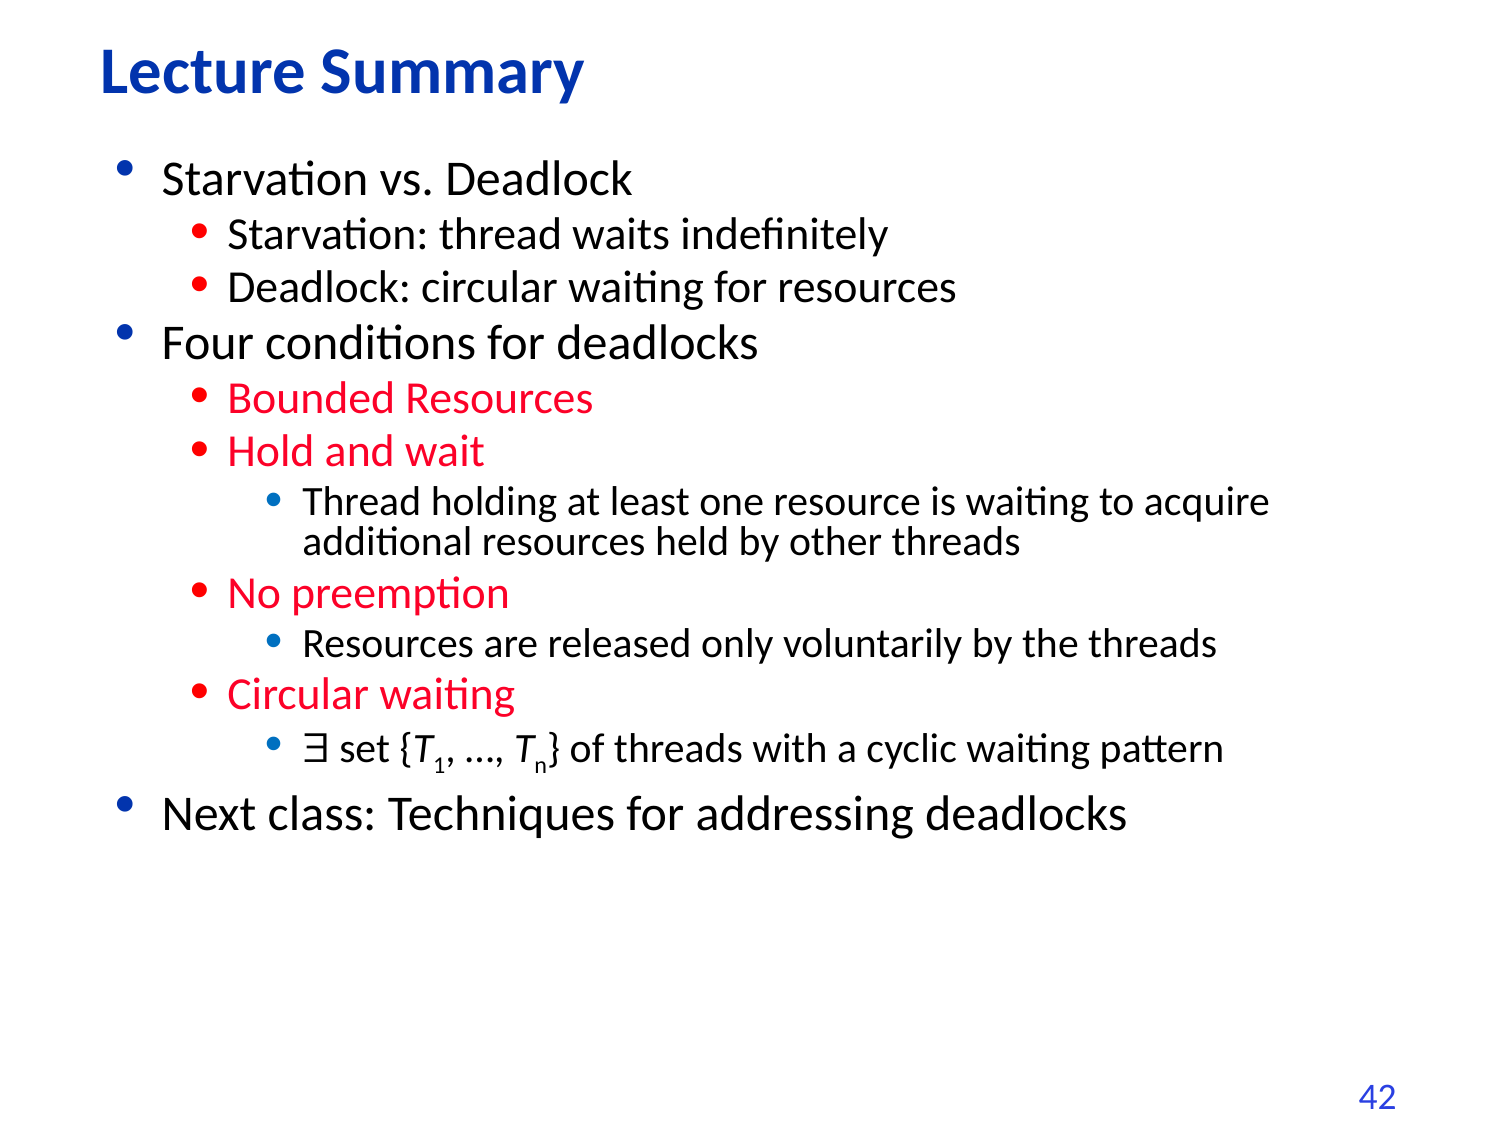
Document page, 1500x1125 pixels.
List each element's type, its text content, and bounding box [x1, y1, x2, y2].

list Starvation vs. Deadlock Starvation: thread waits indefinitely Deadlock: circular waiting for resources Four conditions for deadlocks Bounded Resources Hold and wait Thread holding at least one resource is waiting to acquire additional resources held by other threads No preemption Resources are released only voluntarily by the threads Circular waiting  set {T1, …, Tn} of threads with a cyclic waiting pattern Next class: Techniques for addressing deadlocks [99, 149, 1400, 988]
title Lecture Summary [85, 28, 1261, 117]
